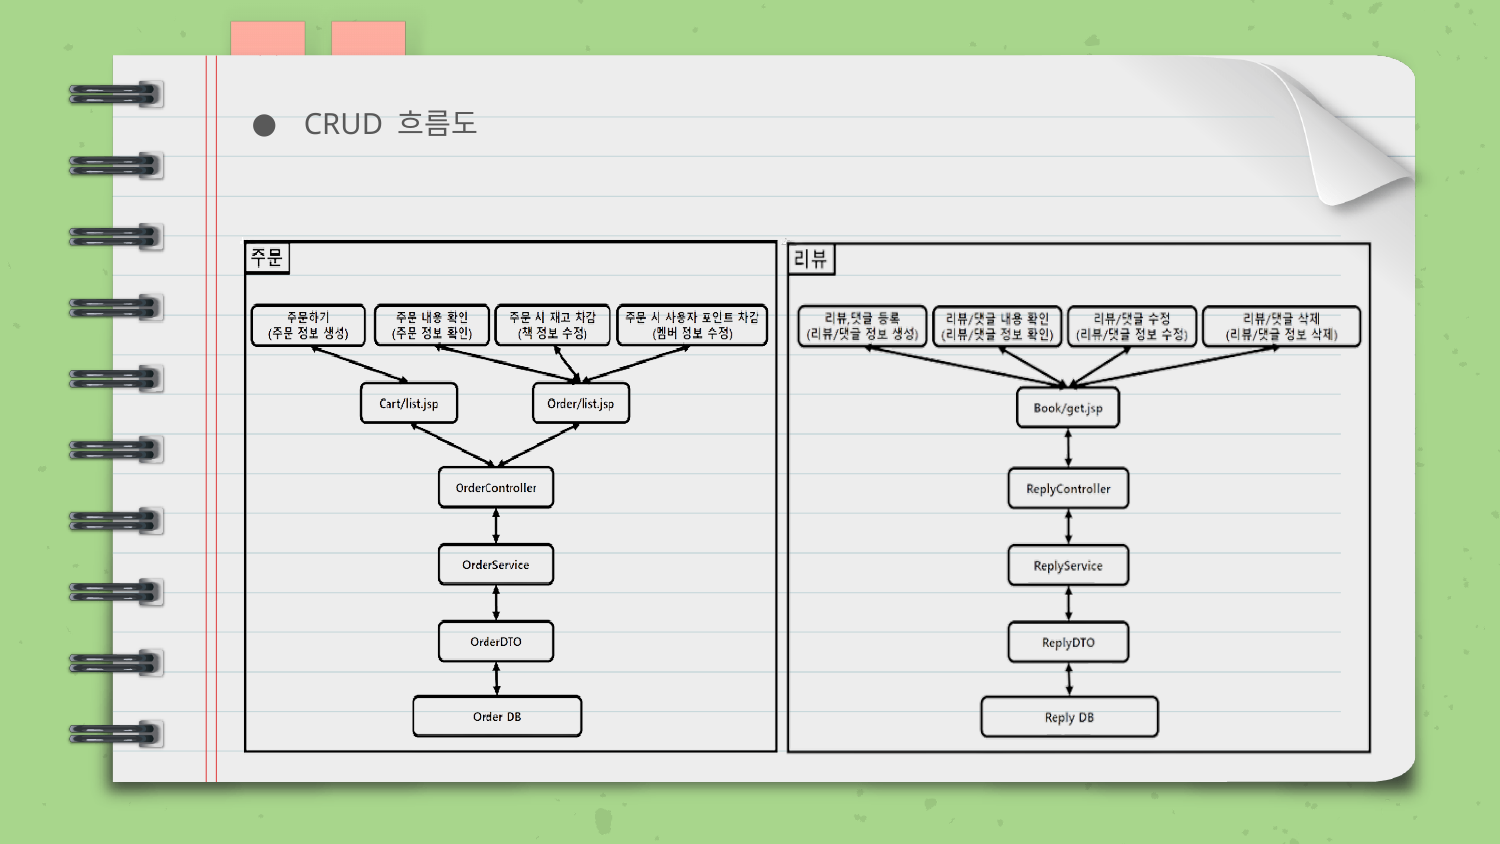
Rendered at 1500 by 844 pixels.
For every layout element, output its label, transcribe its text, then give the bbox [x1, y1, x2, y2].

text_box CRUD 흐름도 [212, 83, 496, 127]
picture [63, 0, 1437, 822]
